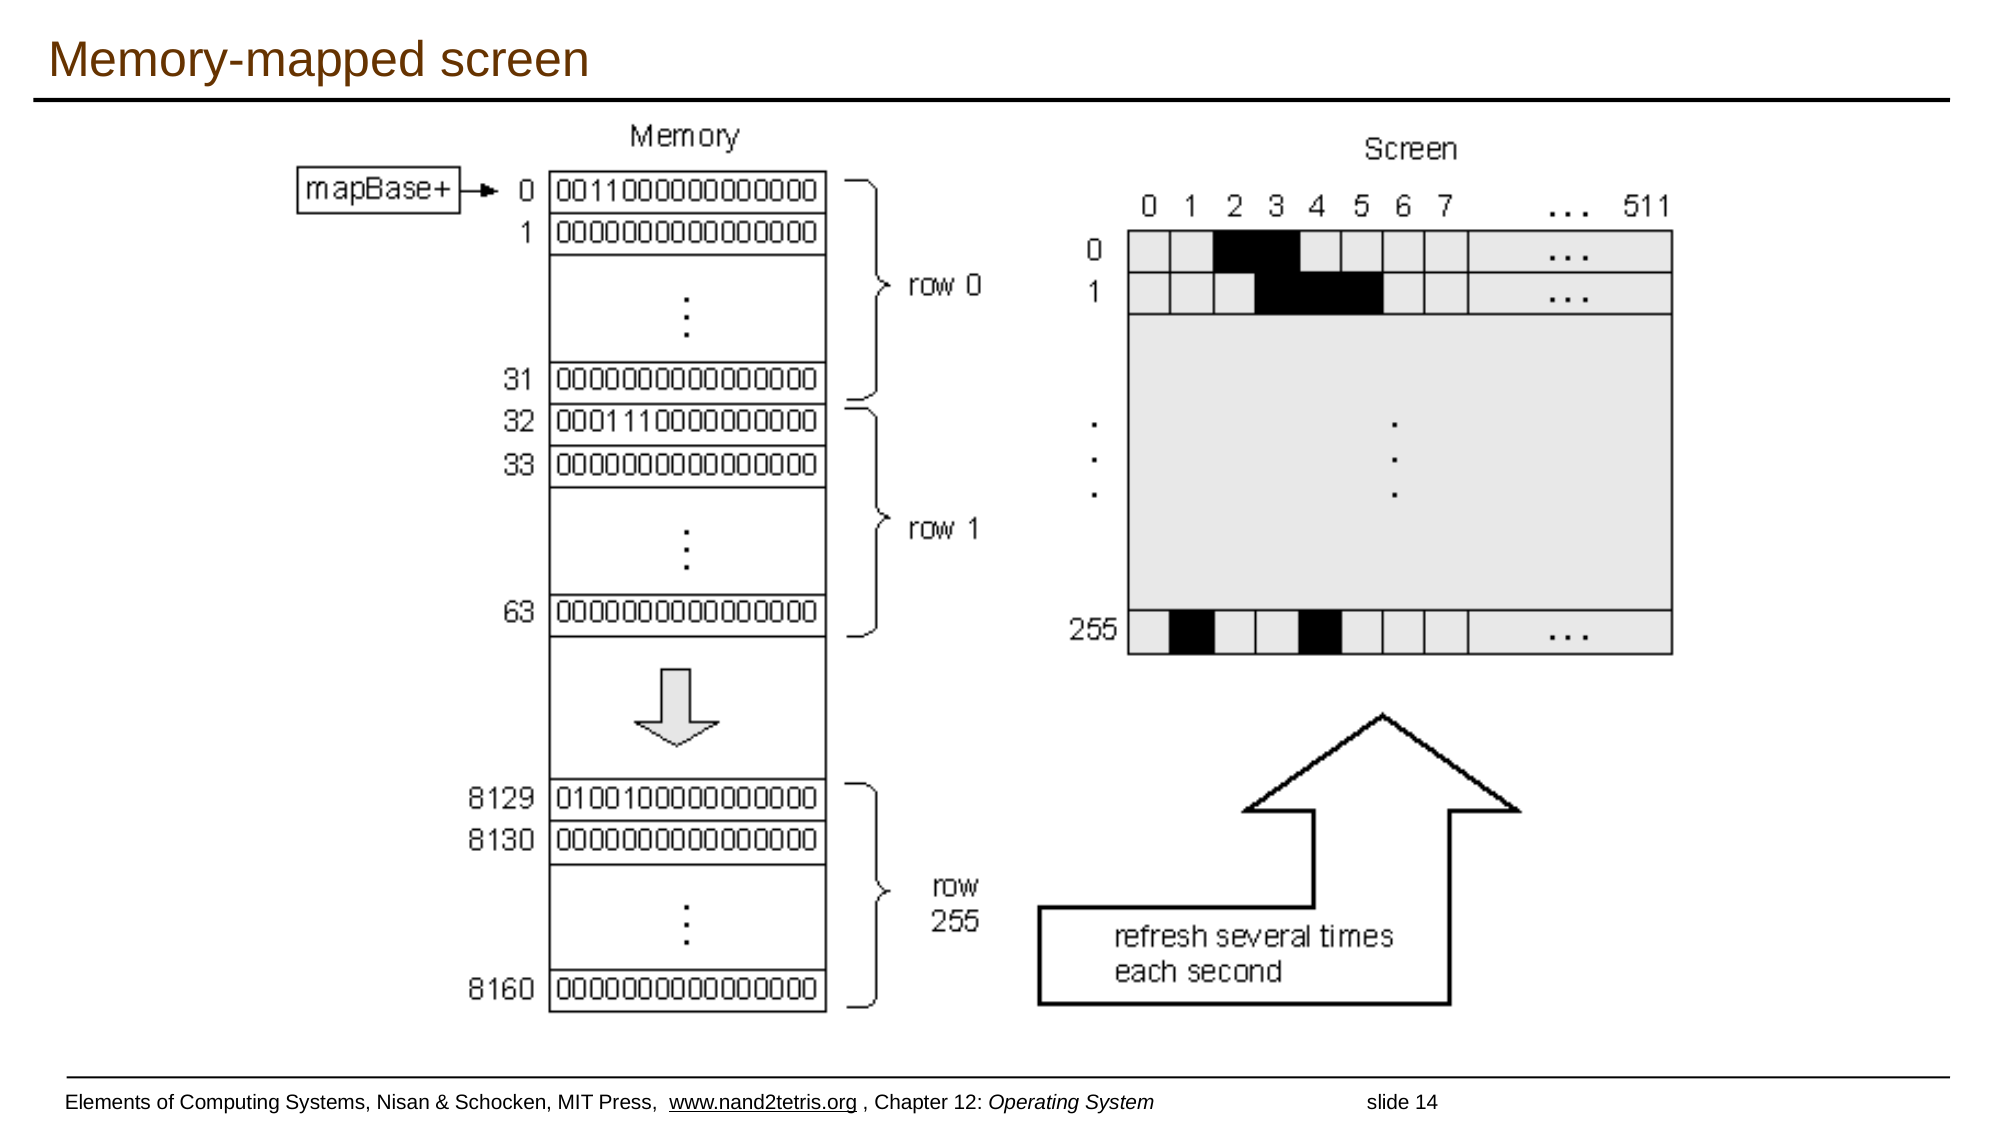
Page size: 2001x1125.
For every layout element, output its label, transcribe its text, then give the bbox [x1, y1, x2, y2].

title Memory-mapped screen [33, 12, 1950, 100]
picture [262, 114, 1701, 1045]
